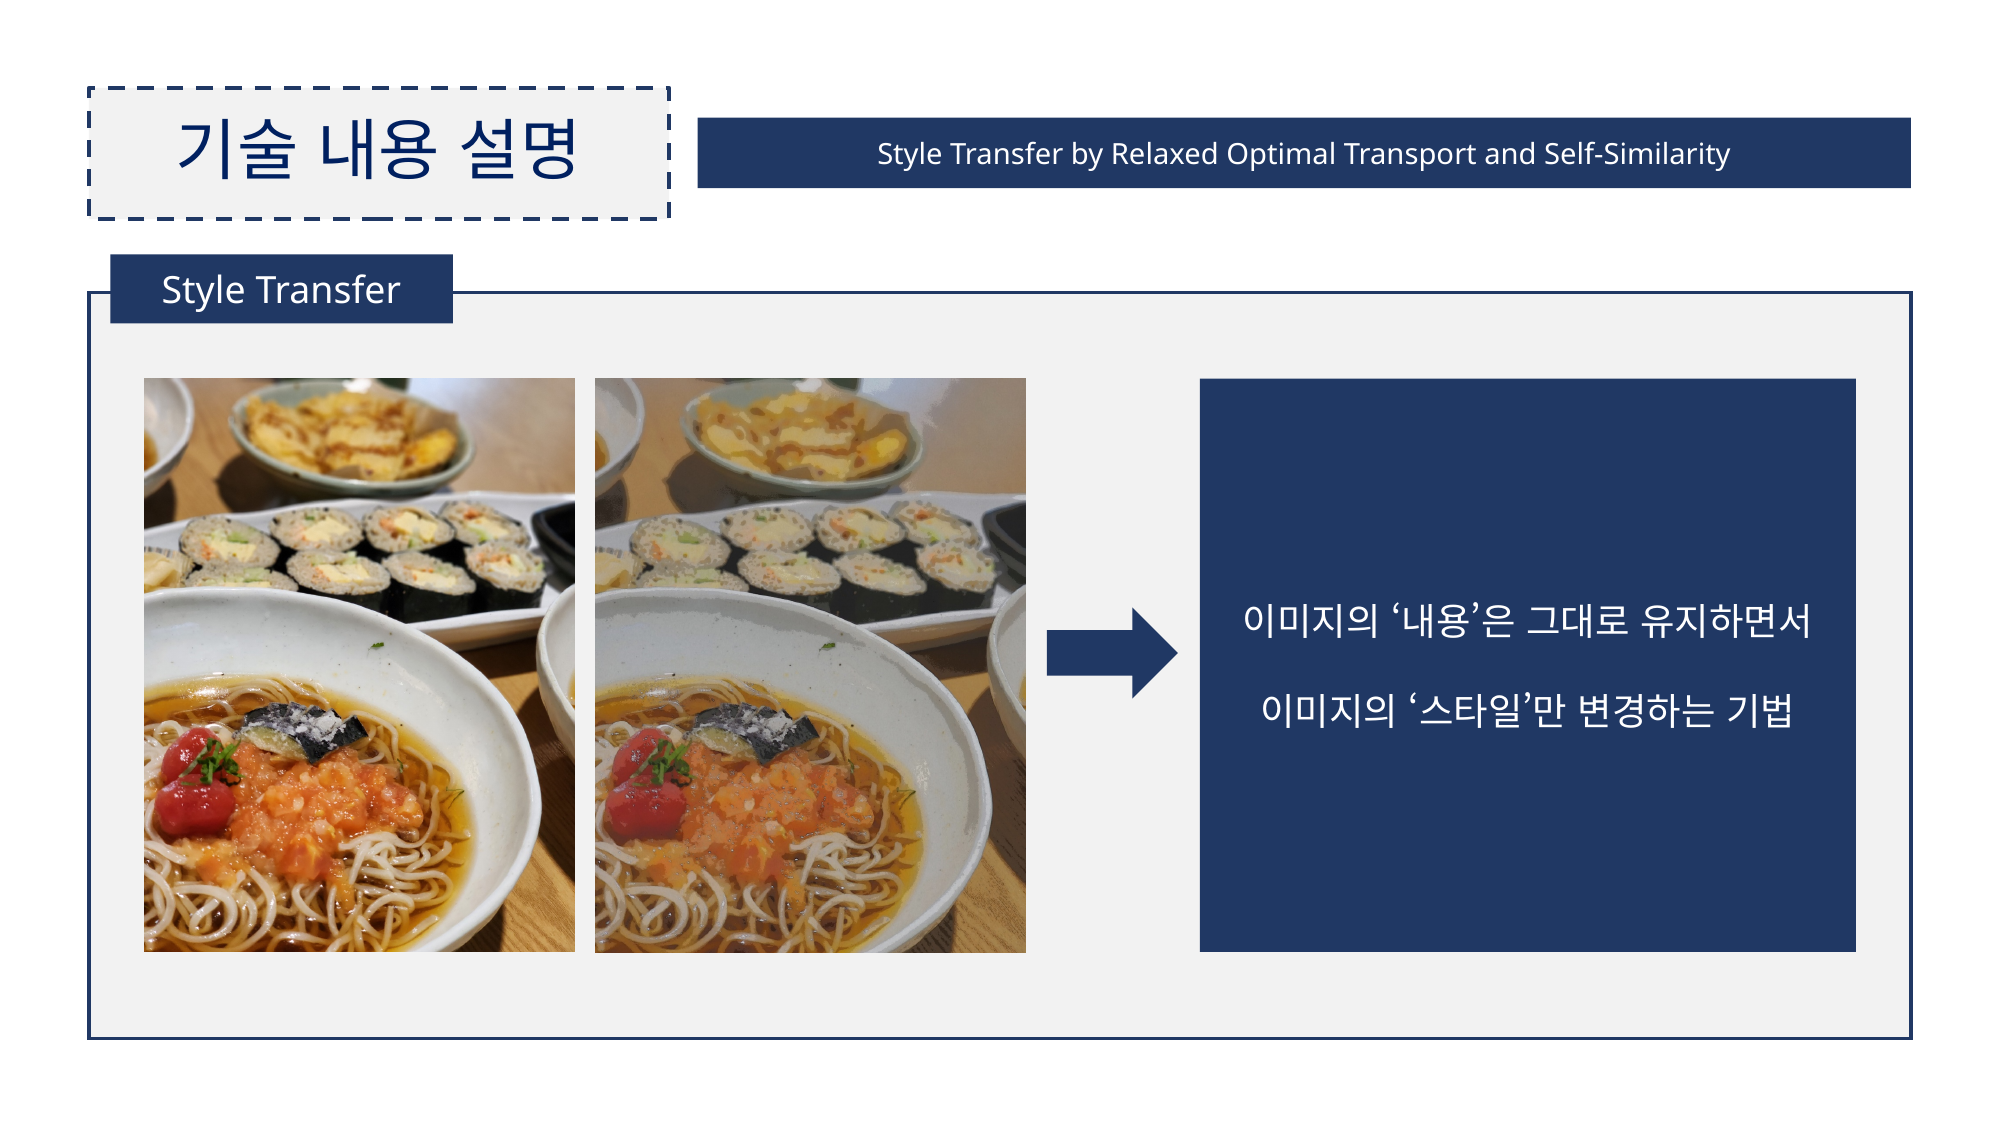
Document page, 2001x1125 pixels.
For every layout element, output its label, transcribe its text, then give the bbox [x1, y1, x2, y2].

title 기술 내용 설명 [88, 87, 670, 220]
text_box [1045, 604, 1180, 701]
text_box [88, 292, 1912, 1039]
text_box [144, 378, 1026, 953]
text_box 이미지의 ‘내용’은 그대로 유지하면서 이미지의 ‘스타일’만 변경하는 기법 [1199, 378, 1857, 953]
text_box Style Transfer [109, 253, 454, 324]
text_box Style Transfer by Relaxed Optimal Transport and Self-Similarity [697, 117, 1912, 189]
